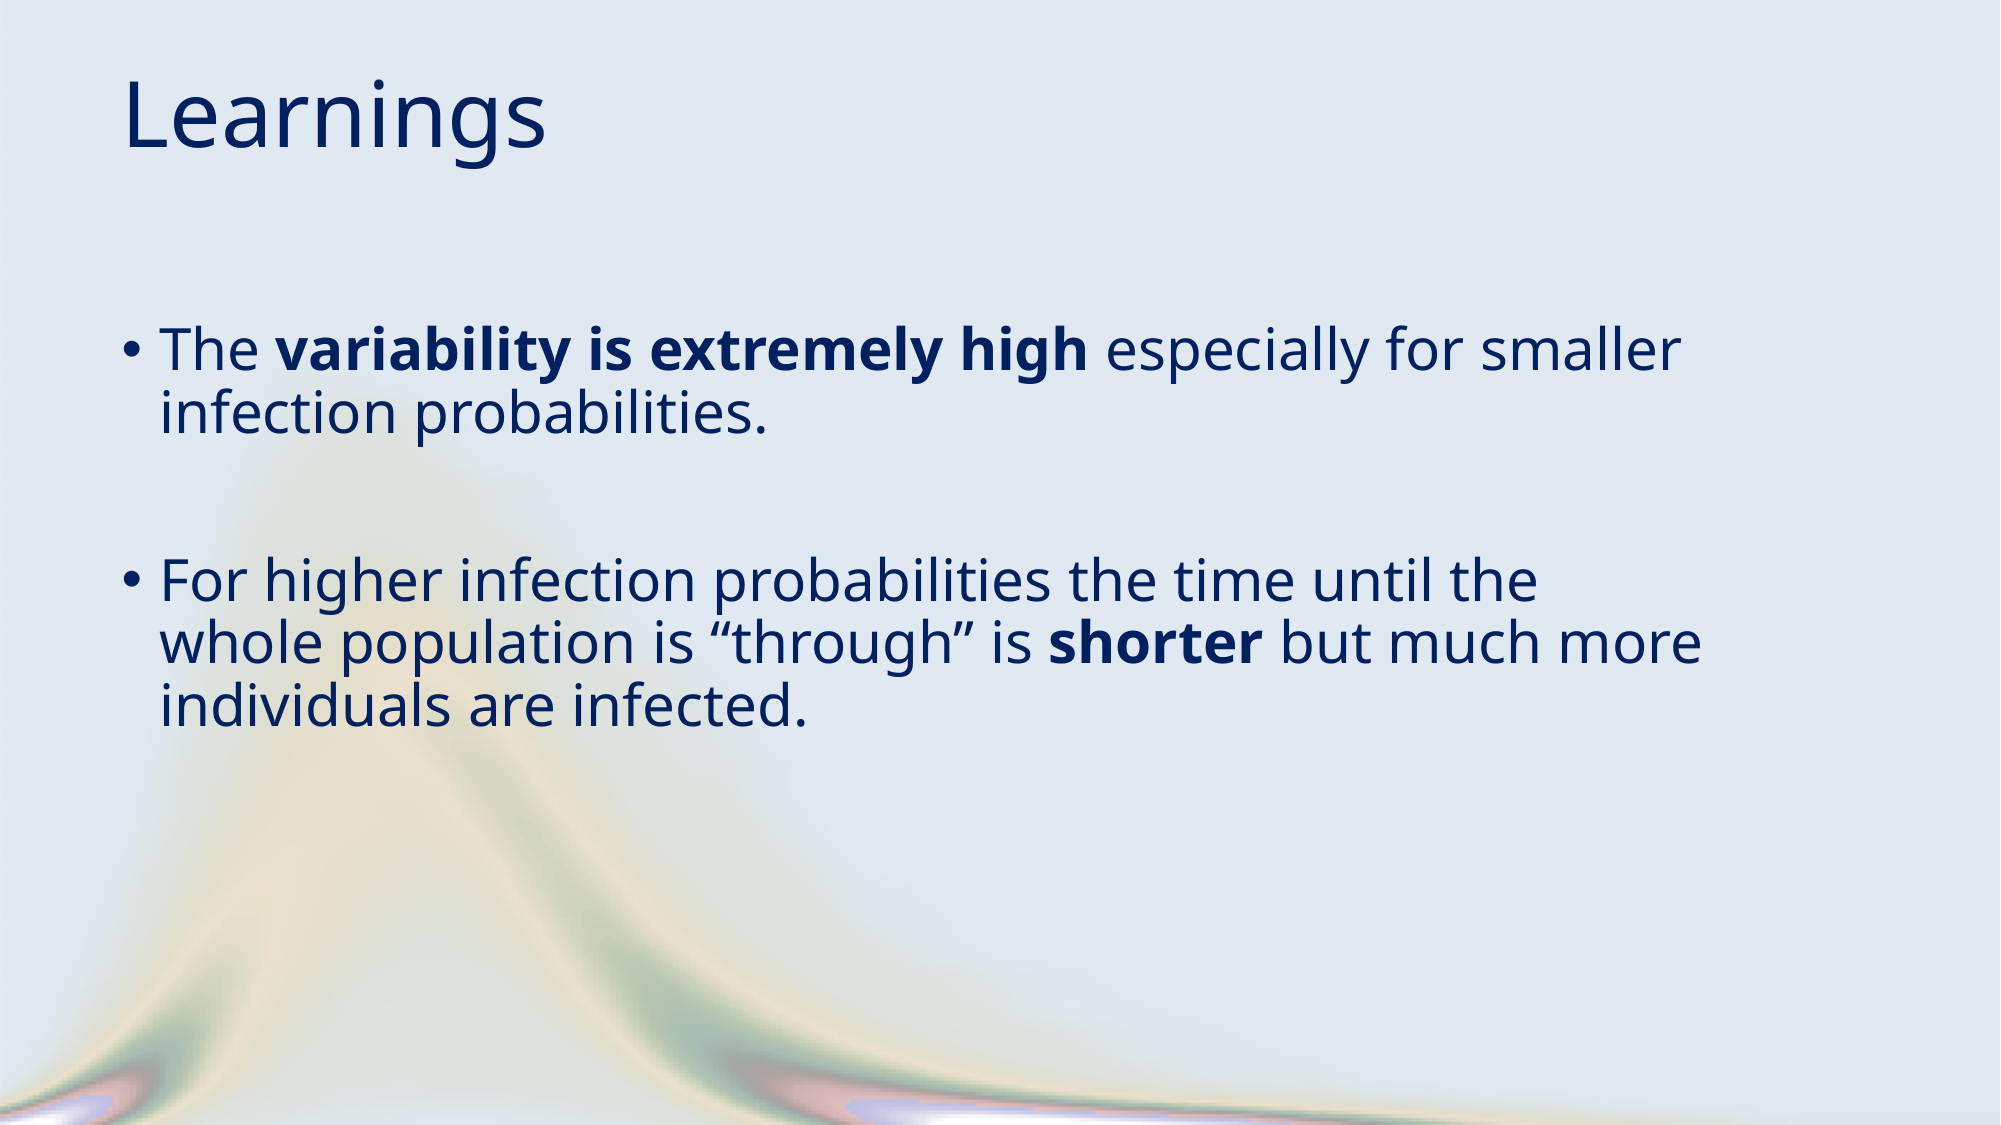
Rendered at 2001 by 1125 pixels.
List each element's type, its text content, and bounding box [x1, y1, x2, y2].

list The variability is extremely high especially for smaller infection probabilities. For higher infection probabilities the time until the whole population is “through” is shorter but much more individuals are infected. [106, 312, 1725, 1027]
title Learnings [106, 59, 1725, 177]
